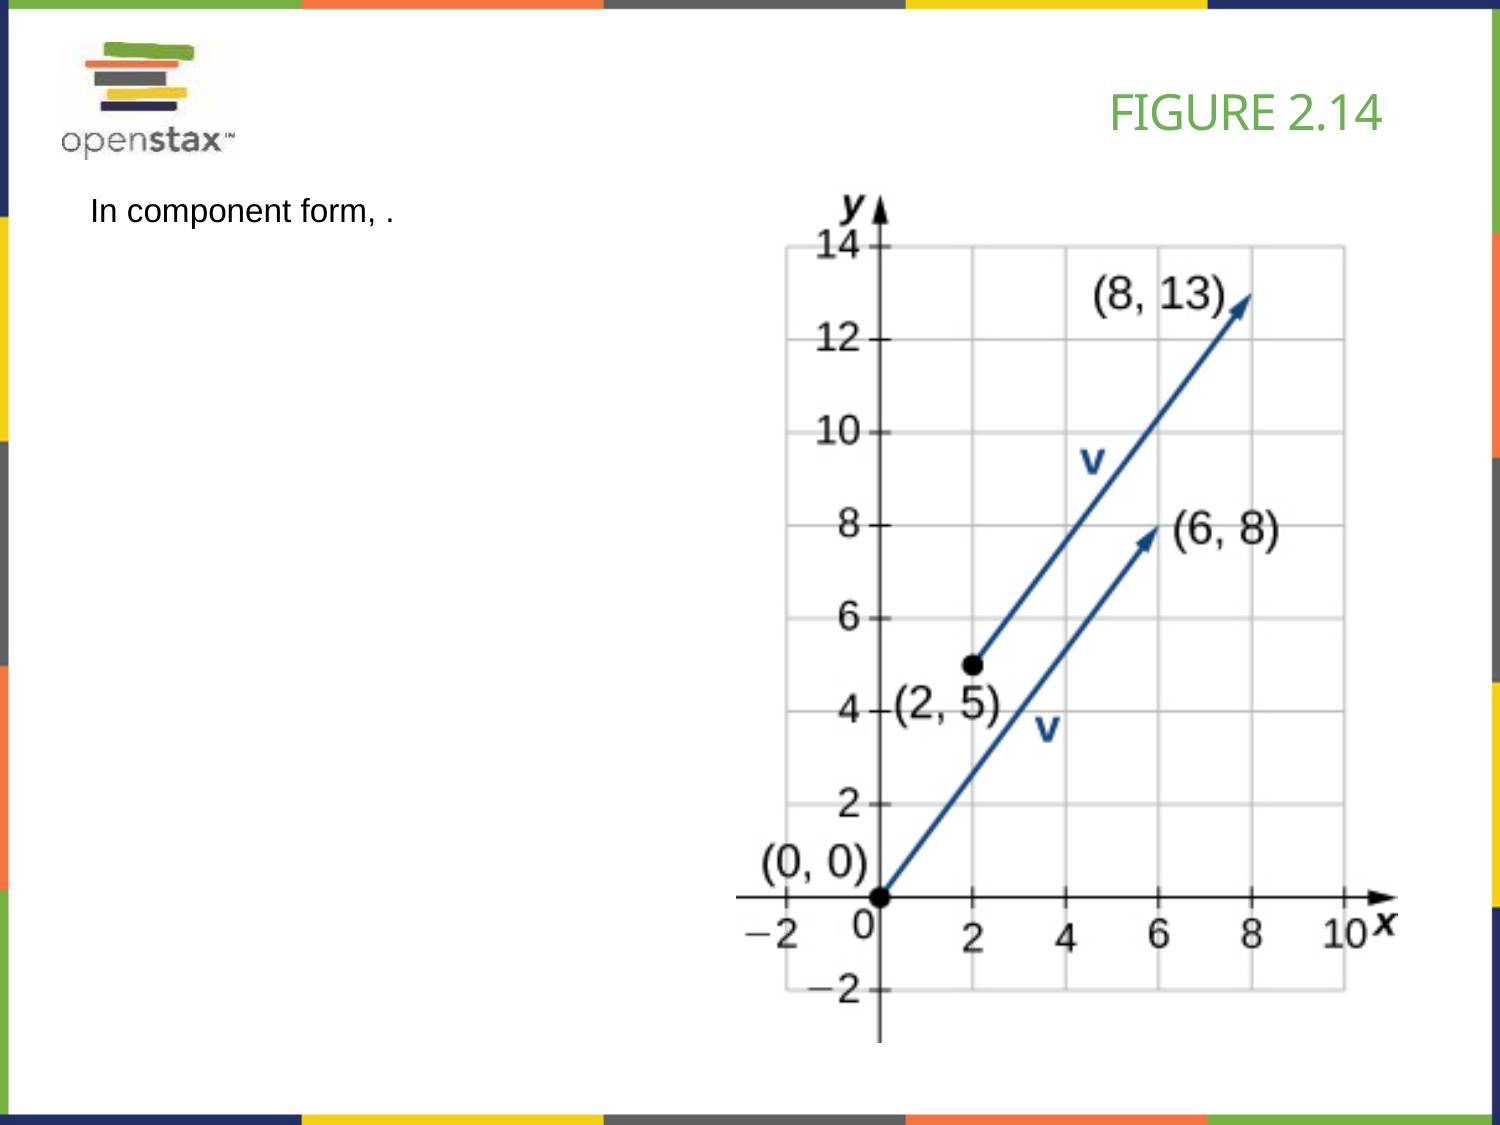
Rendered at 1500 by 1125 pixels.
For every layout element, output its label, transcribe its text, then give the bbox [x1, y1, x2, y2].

title Figure 2.14 [241, 39, 1398, 148]
picture [0, 0, 1500, 1125]
